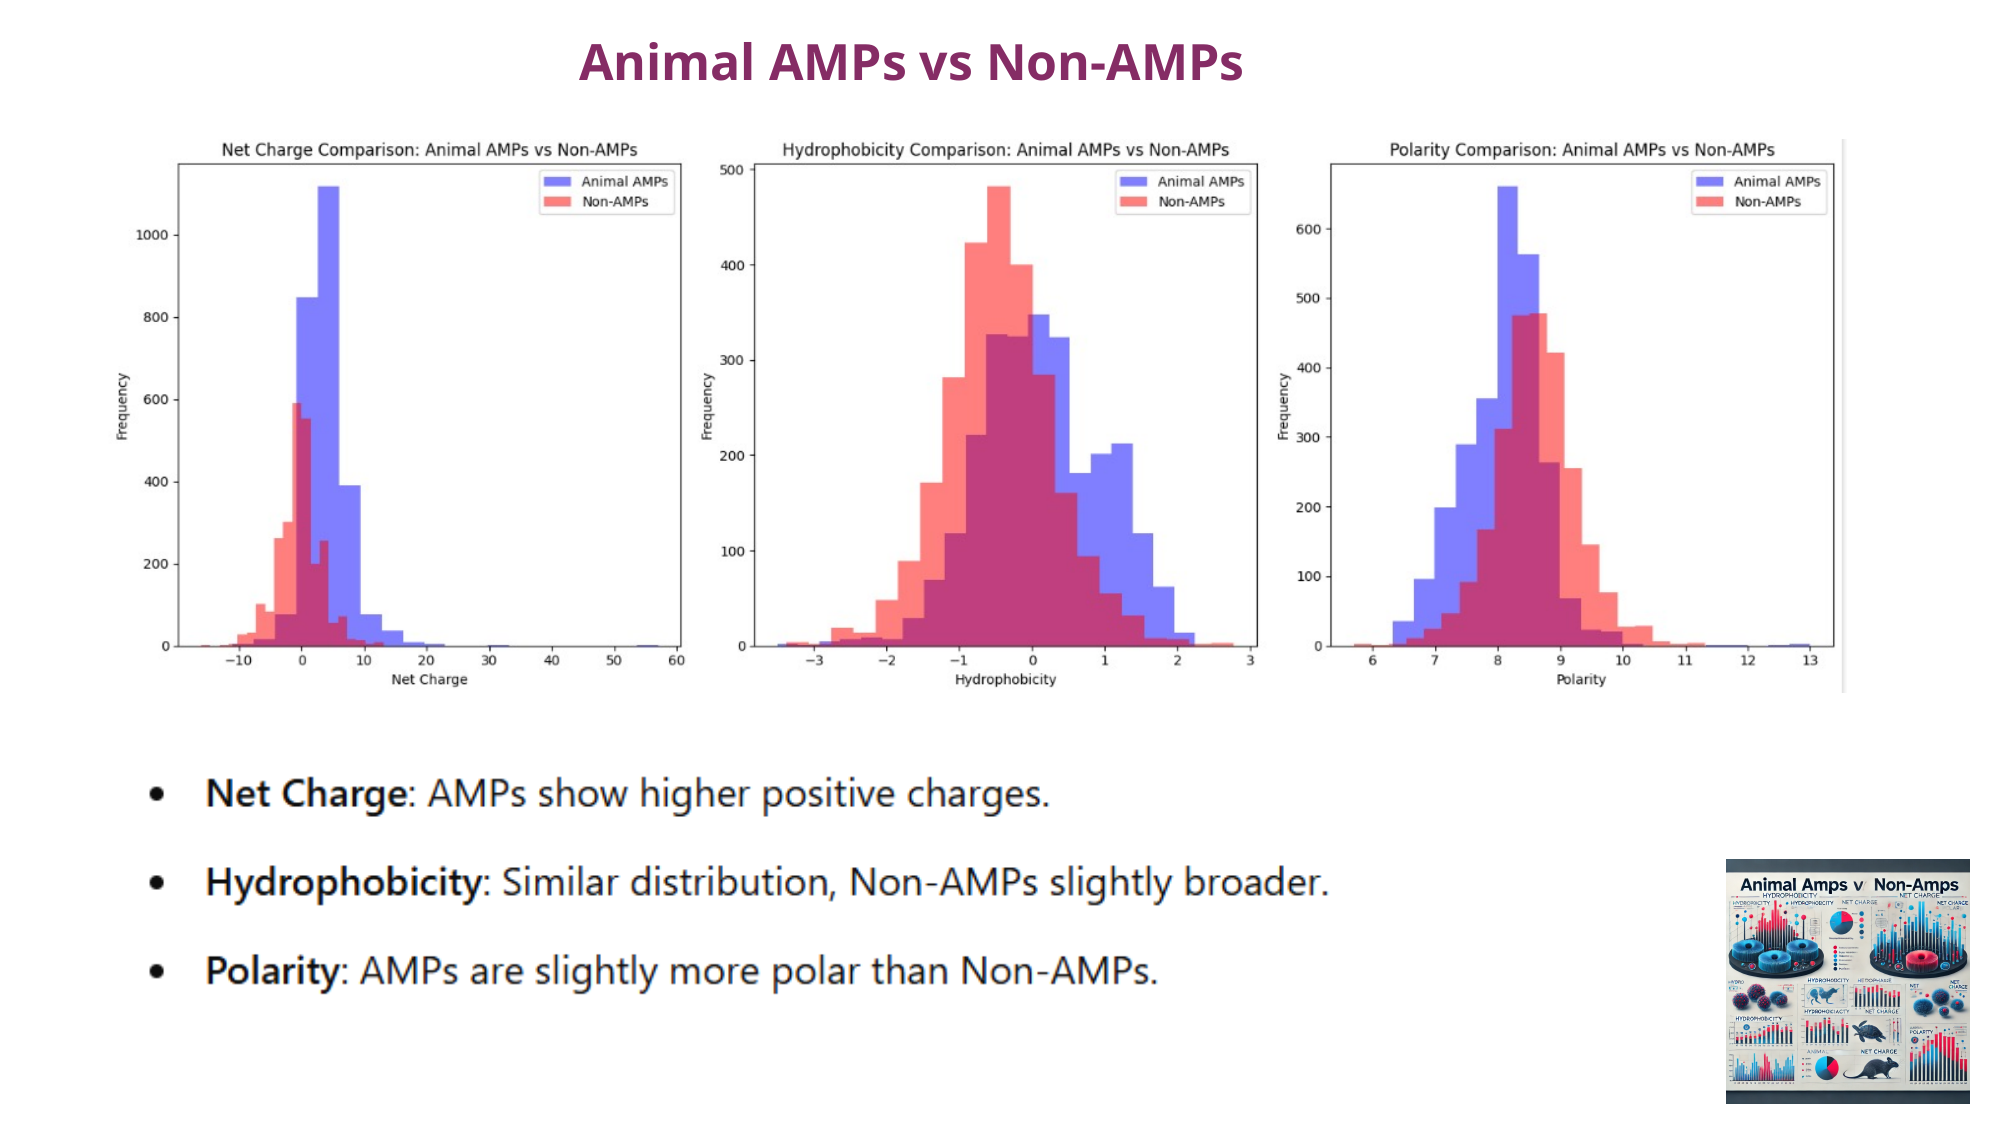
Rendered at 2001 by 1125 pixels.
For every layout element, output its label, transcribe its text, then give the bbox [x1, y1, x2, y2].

picture [1726, 859, 1970, 1104]
picture [69, 139, 1847, 693]
picture [105, 742, 1410, 1014]
text_box Animal AMPs vs Non-AMPs [372, 22, 1452, 98]
